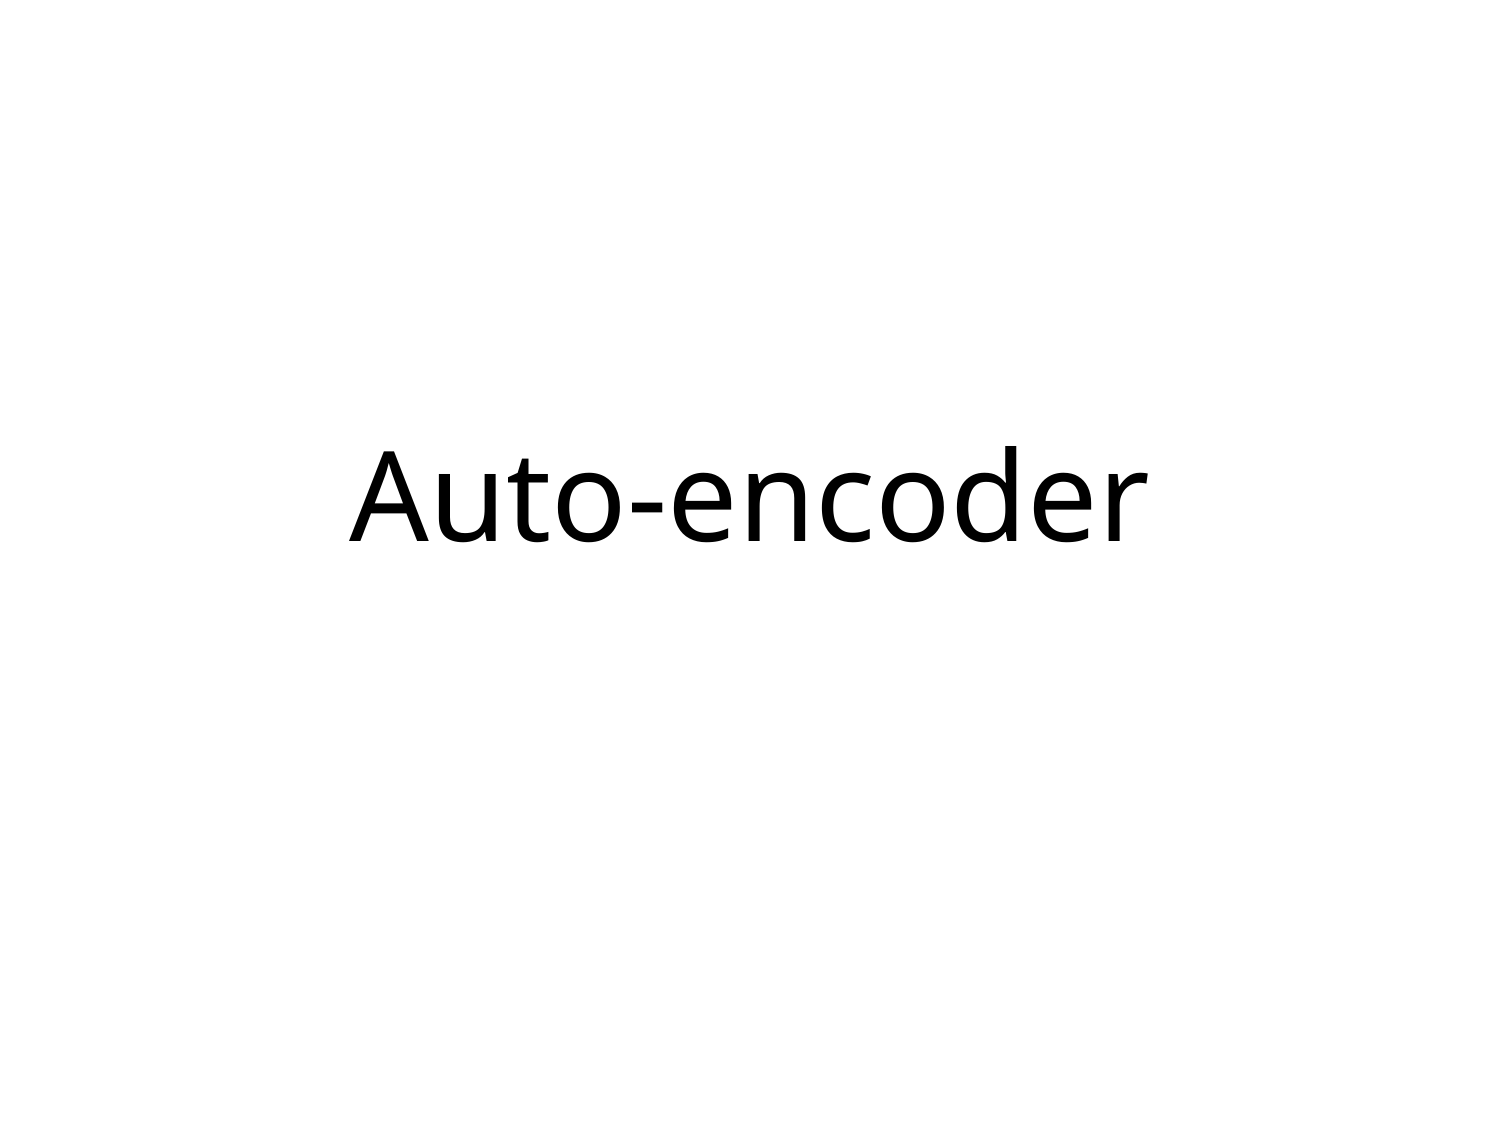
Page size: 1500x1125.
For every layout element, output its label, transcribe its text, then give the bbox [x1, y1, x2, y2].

title Auto-encoder [112, 184, 1388, 576]
